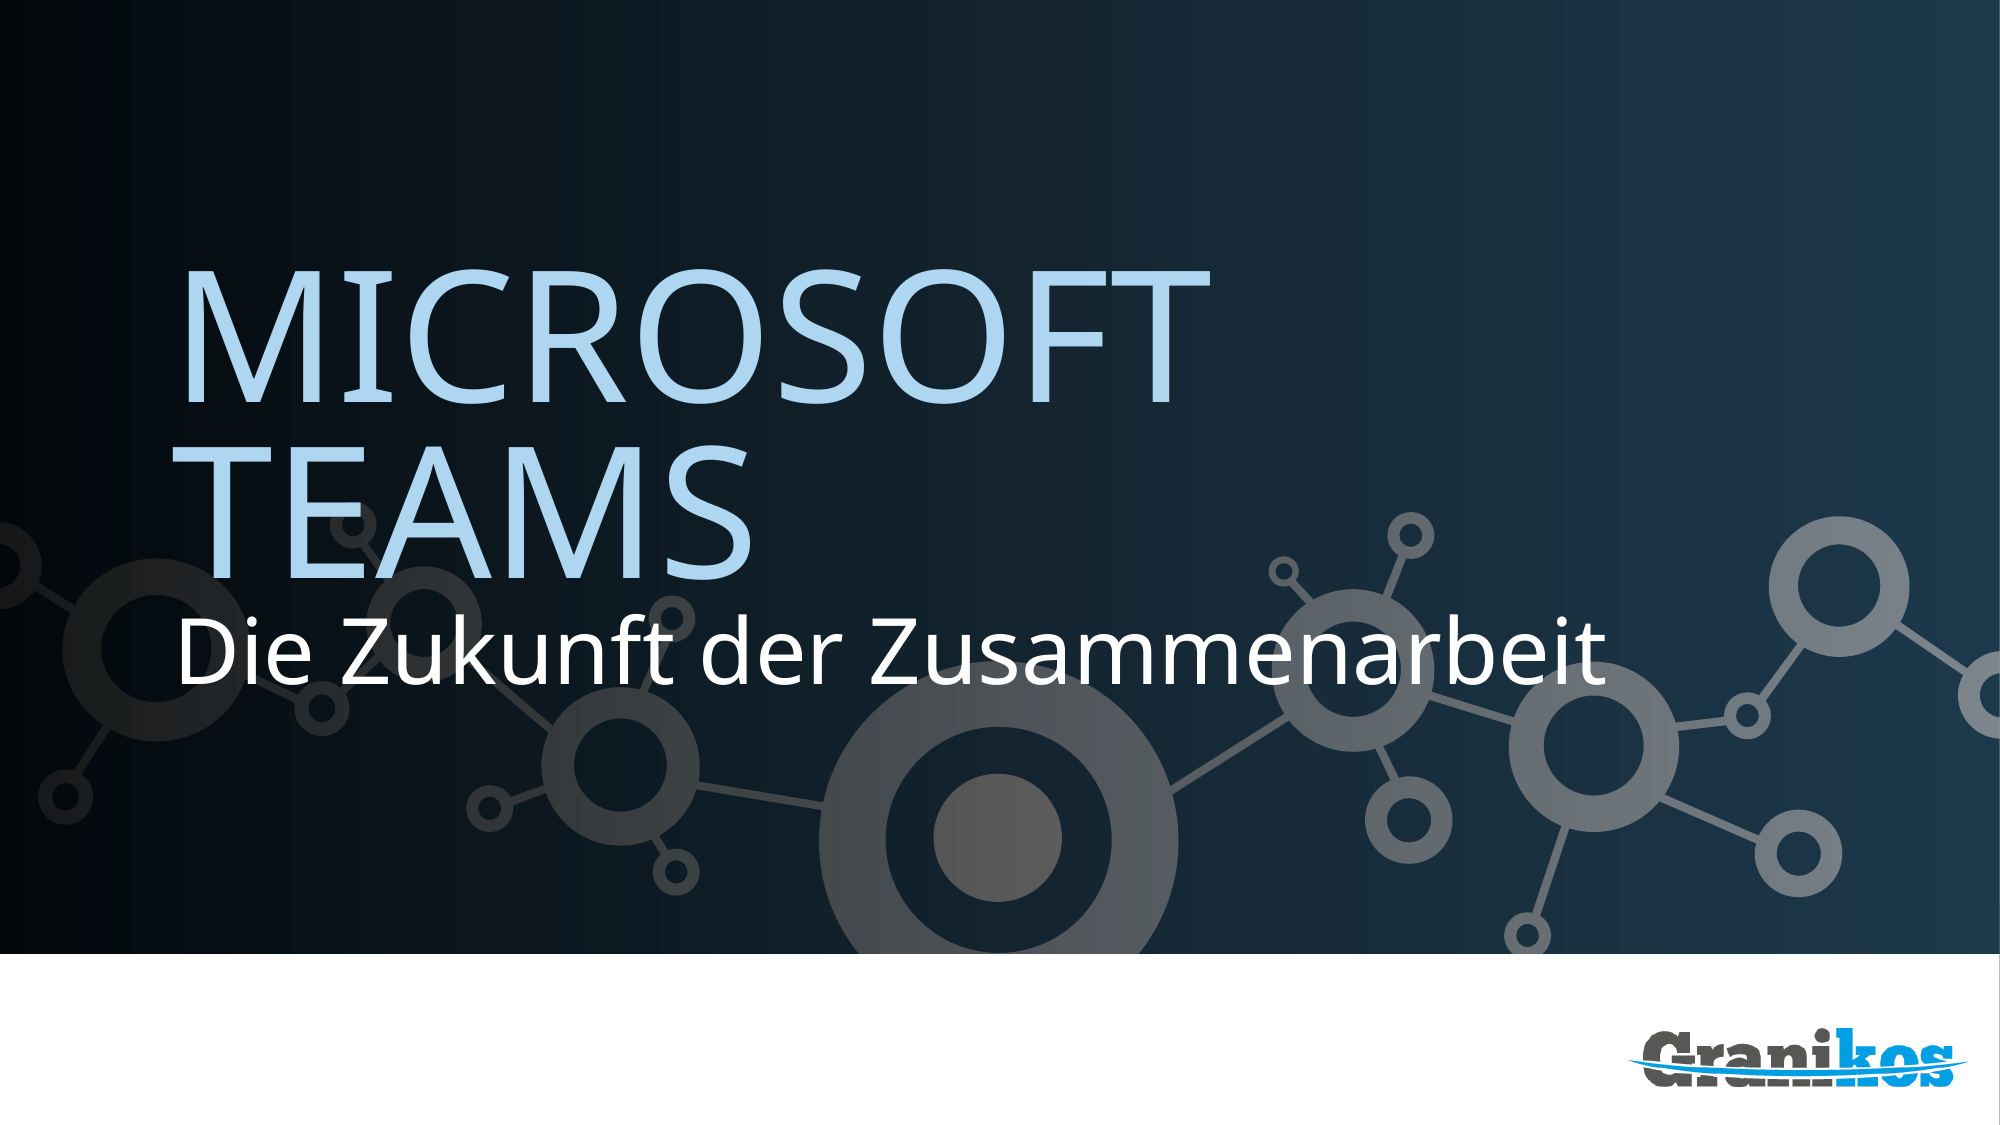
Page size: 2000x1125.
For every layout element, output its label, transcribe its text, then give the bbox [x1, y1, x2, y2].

list Die Zukunft der Zusammenarbeit [171, 613, 1829, 952]
picture [1627, 1028, 1907, 1087]
title Microsoft Teams [171, 0, 1829, 613]
picture [1909, 1068, 1947, 1087]
picture [1853, 1028, 1968, 1087]
